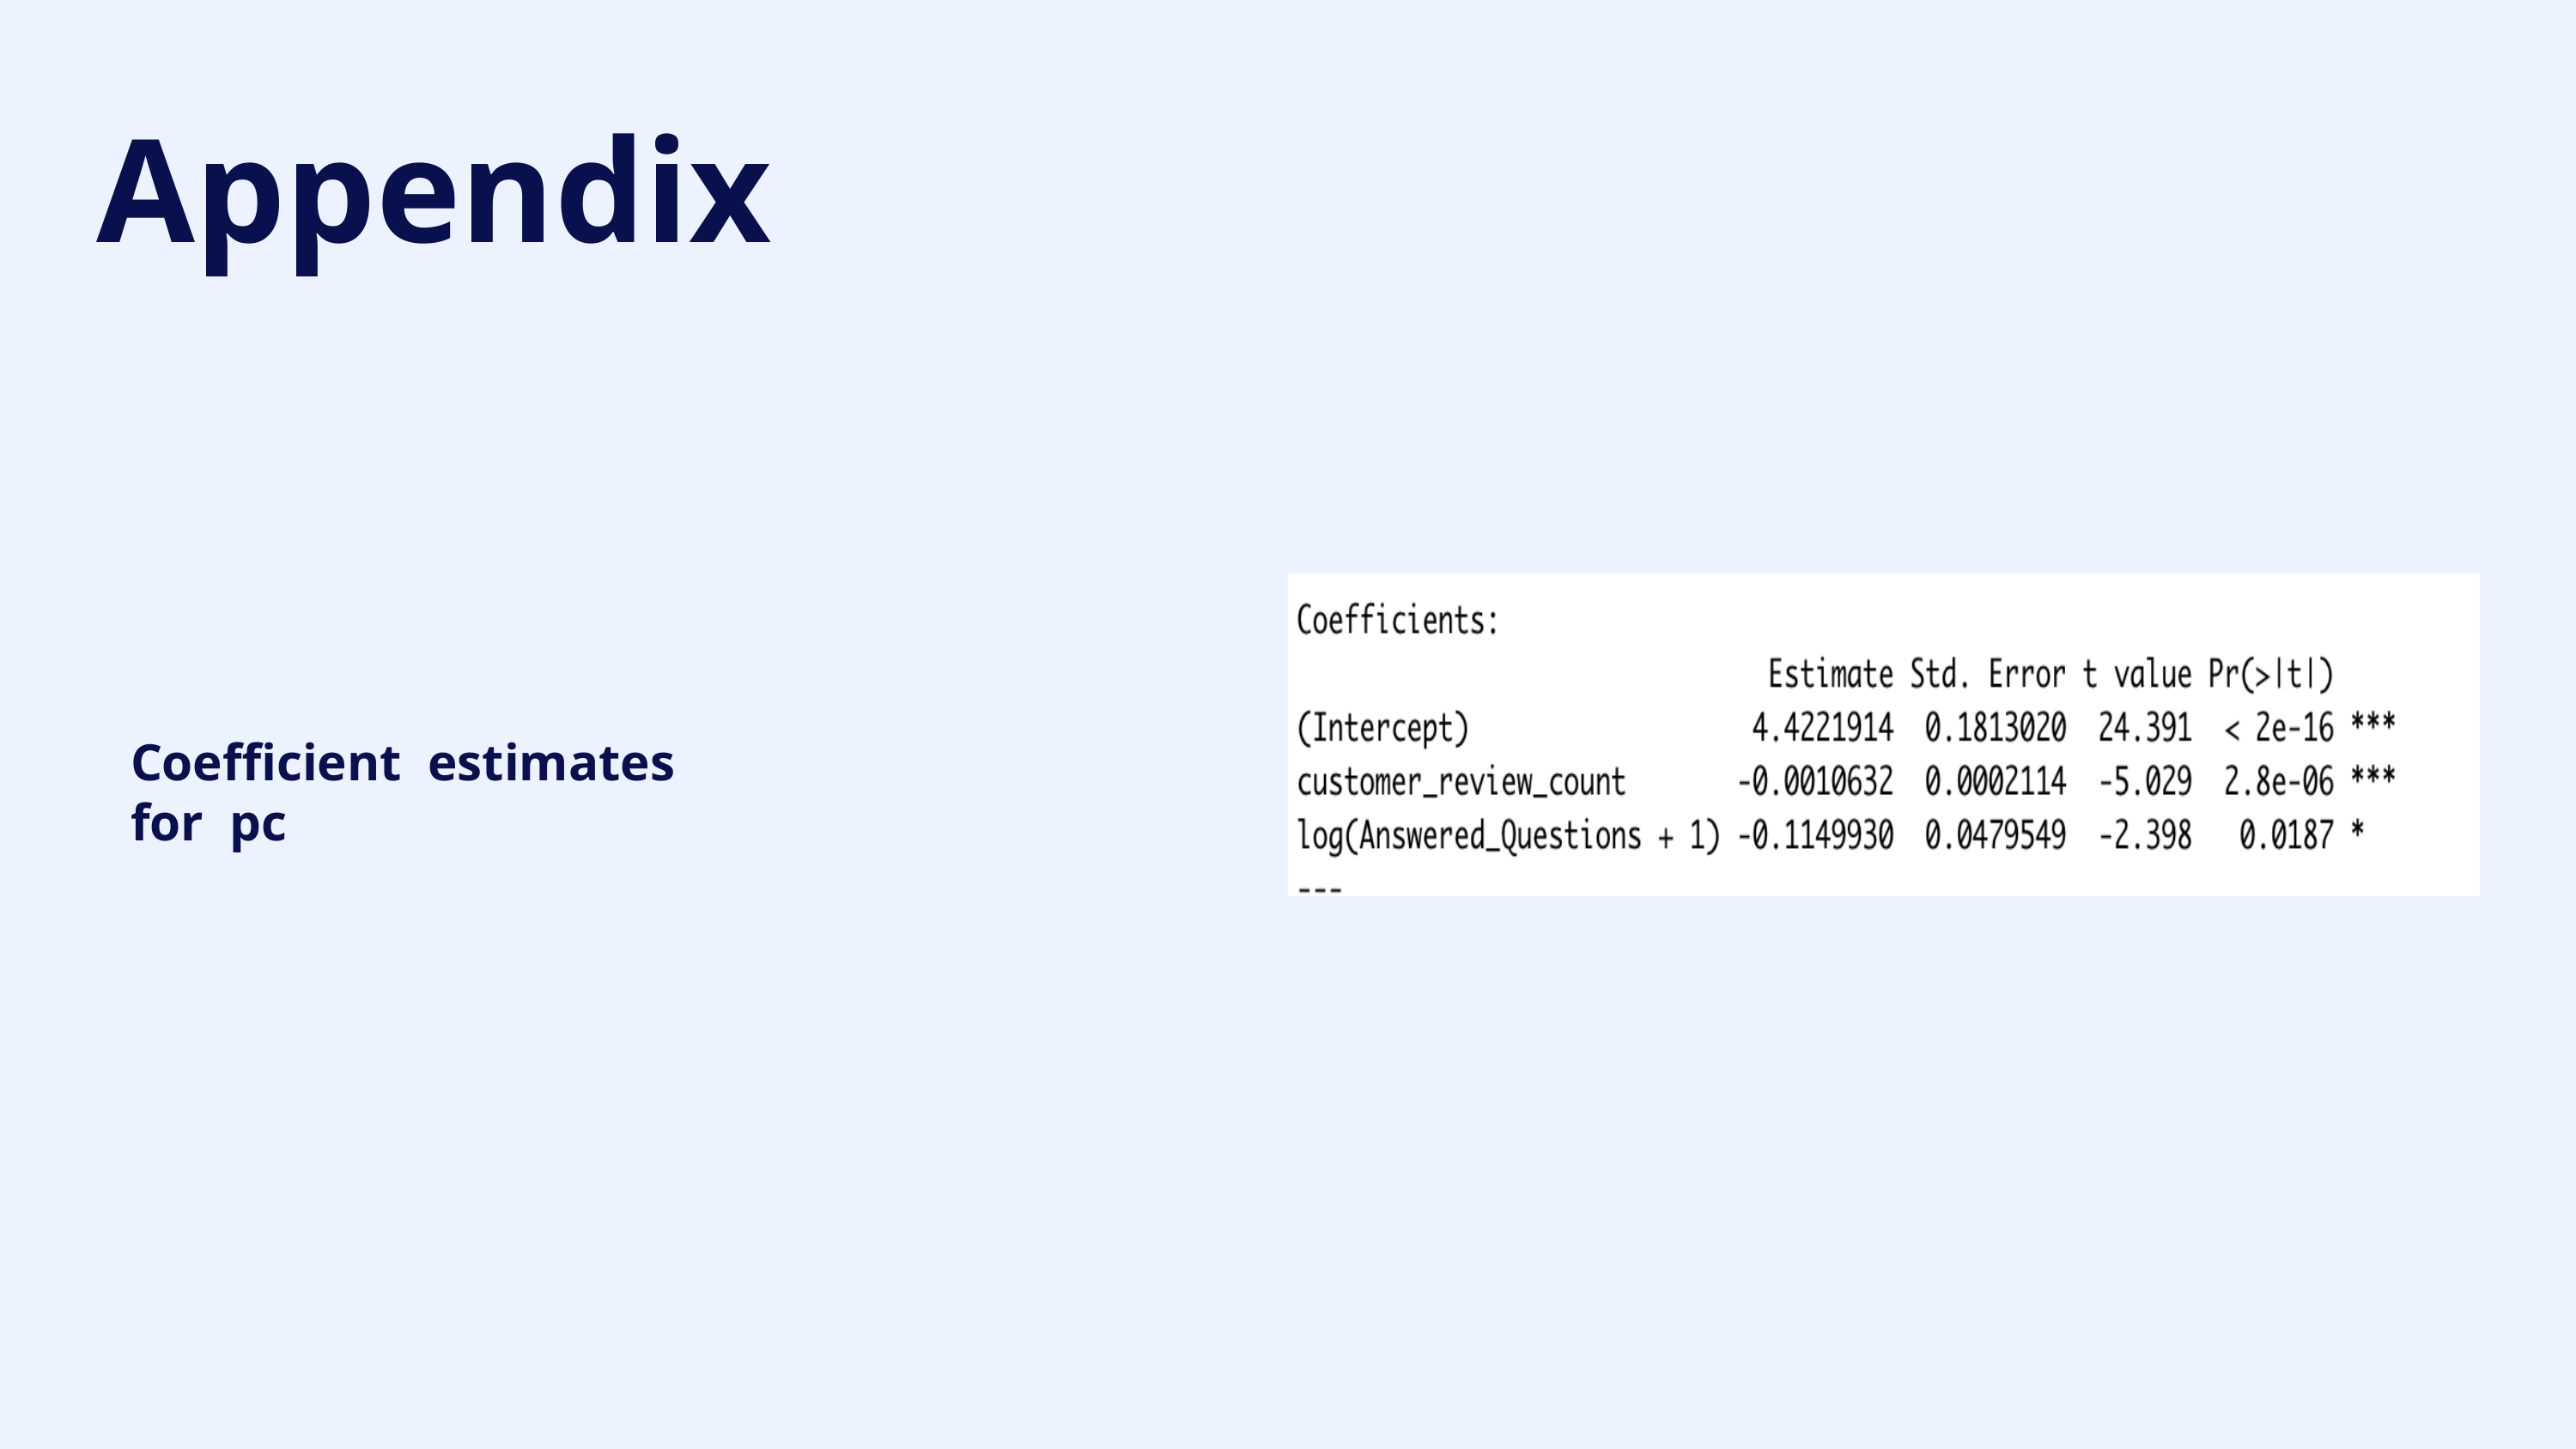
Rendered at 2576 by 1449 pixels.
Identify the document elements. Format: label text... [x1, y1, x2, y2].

text_box Appendix [96, 91, 848, 272]
picture [1287, 573, 2480, 896]
text_box Coefficient estimates for pc [118, 724, 751, 858]
